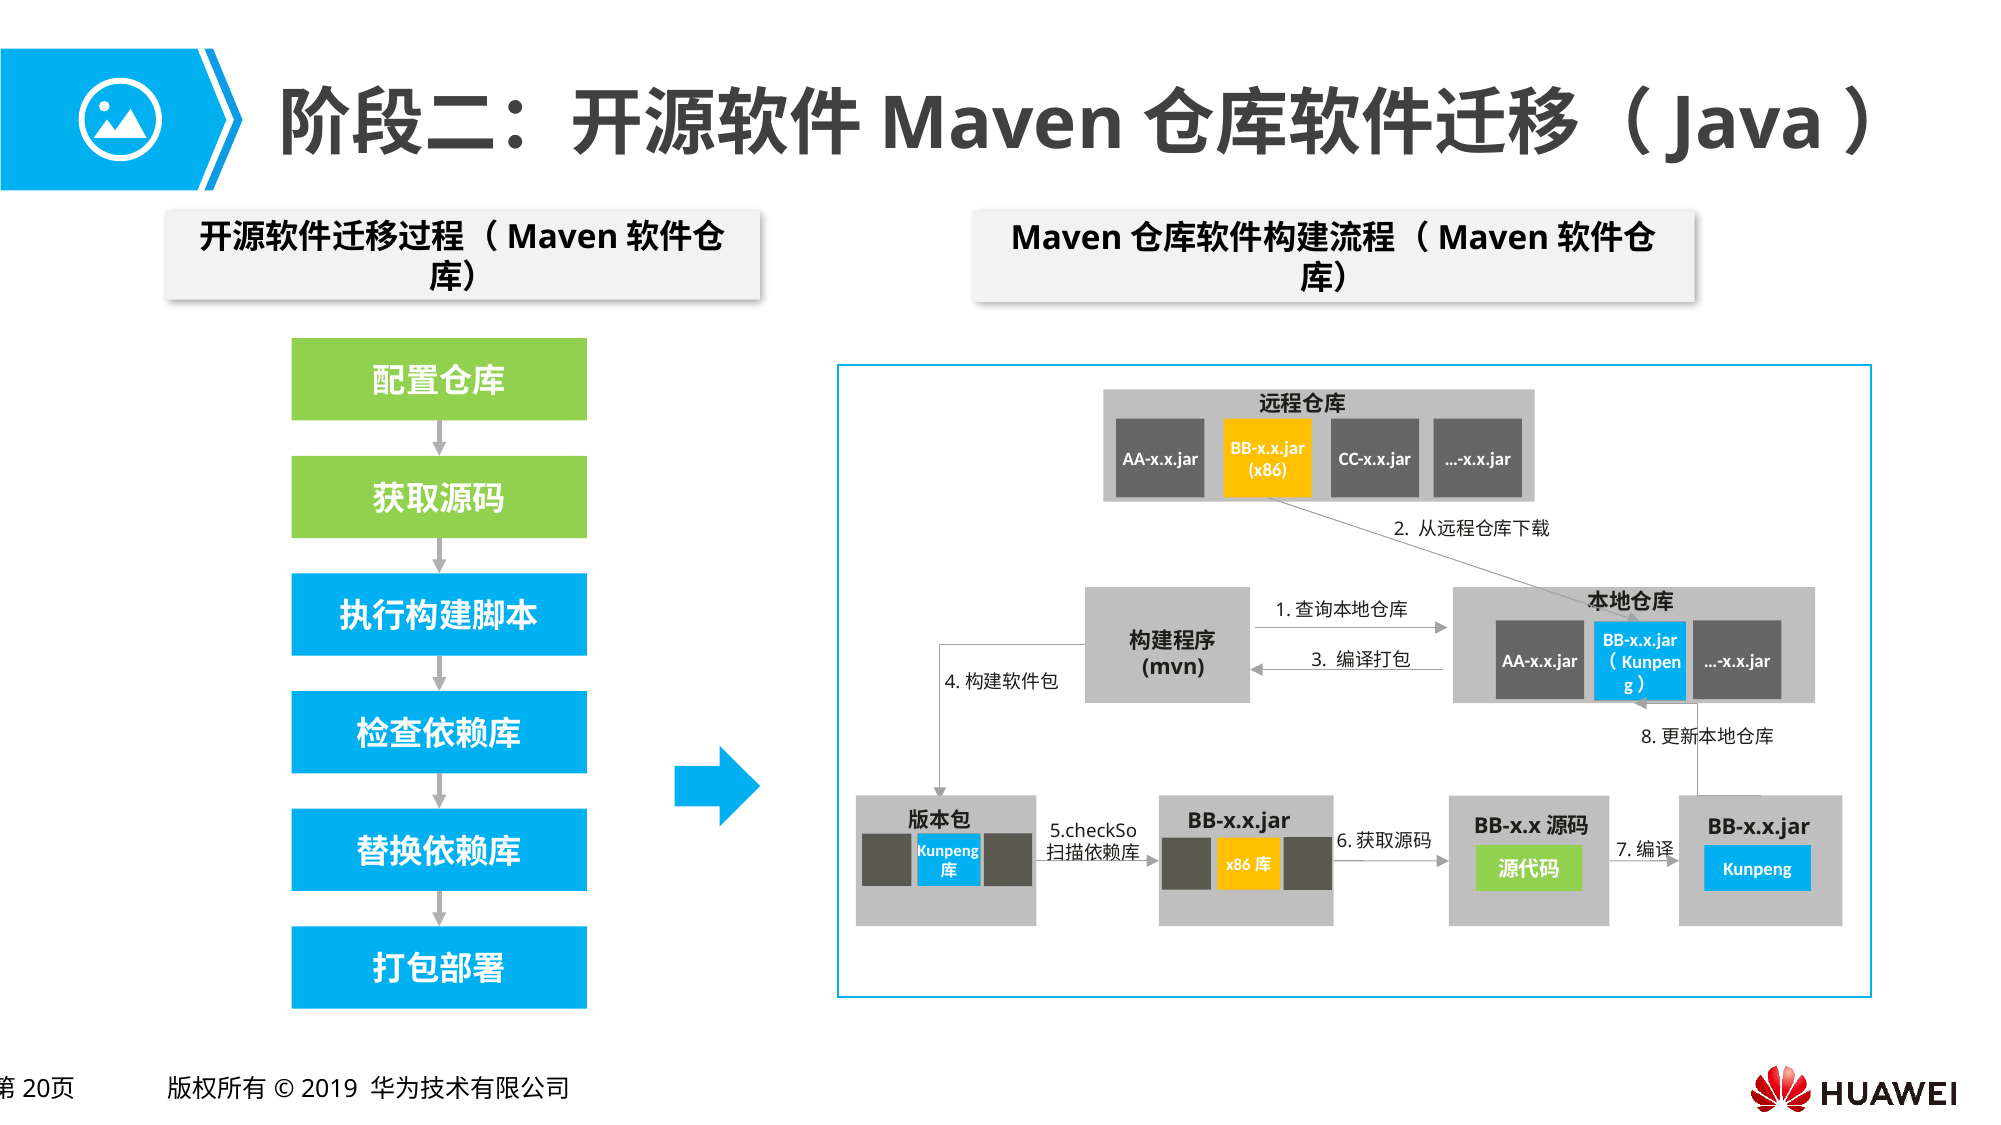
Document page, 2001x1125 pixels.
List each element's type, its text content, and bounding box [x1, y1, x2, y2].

picture [1751, 1066, 1956, 1112]
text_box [165, 210, 1872, 1009]
title 阶段二：开源软件Maven仓库软件迁移（Java） [261, 67, 2000, 173]
